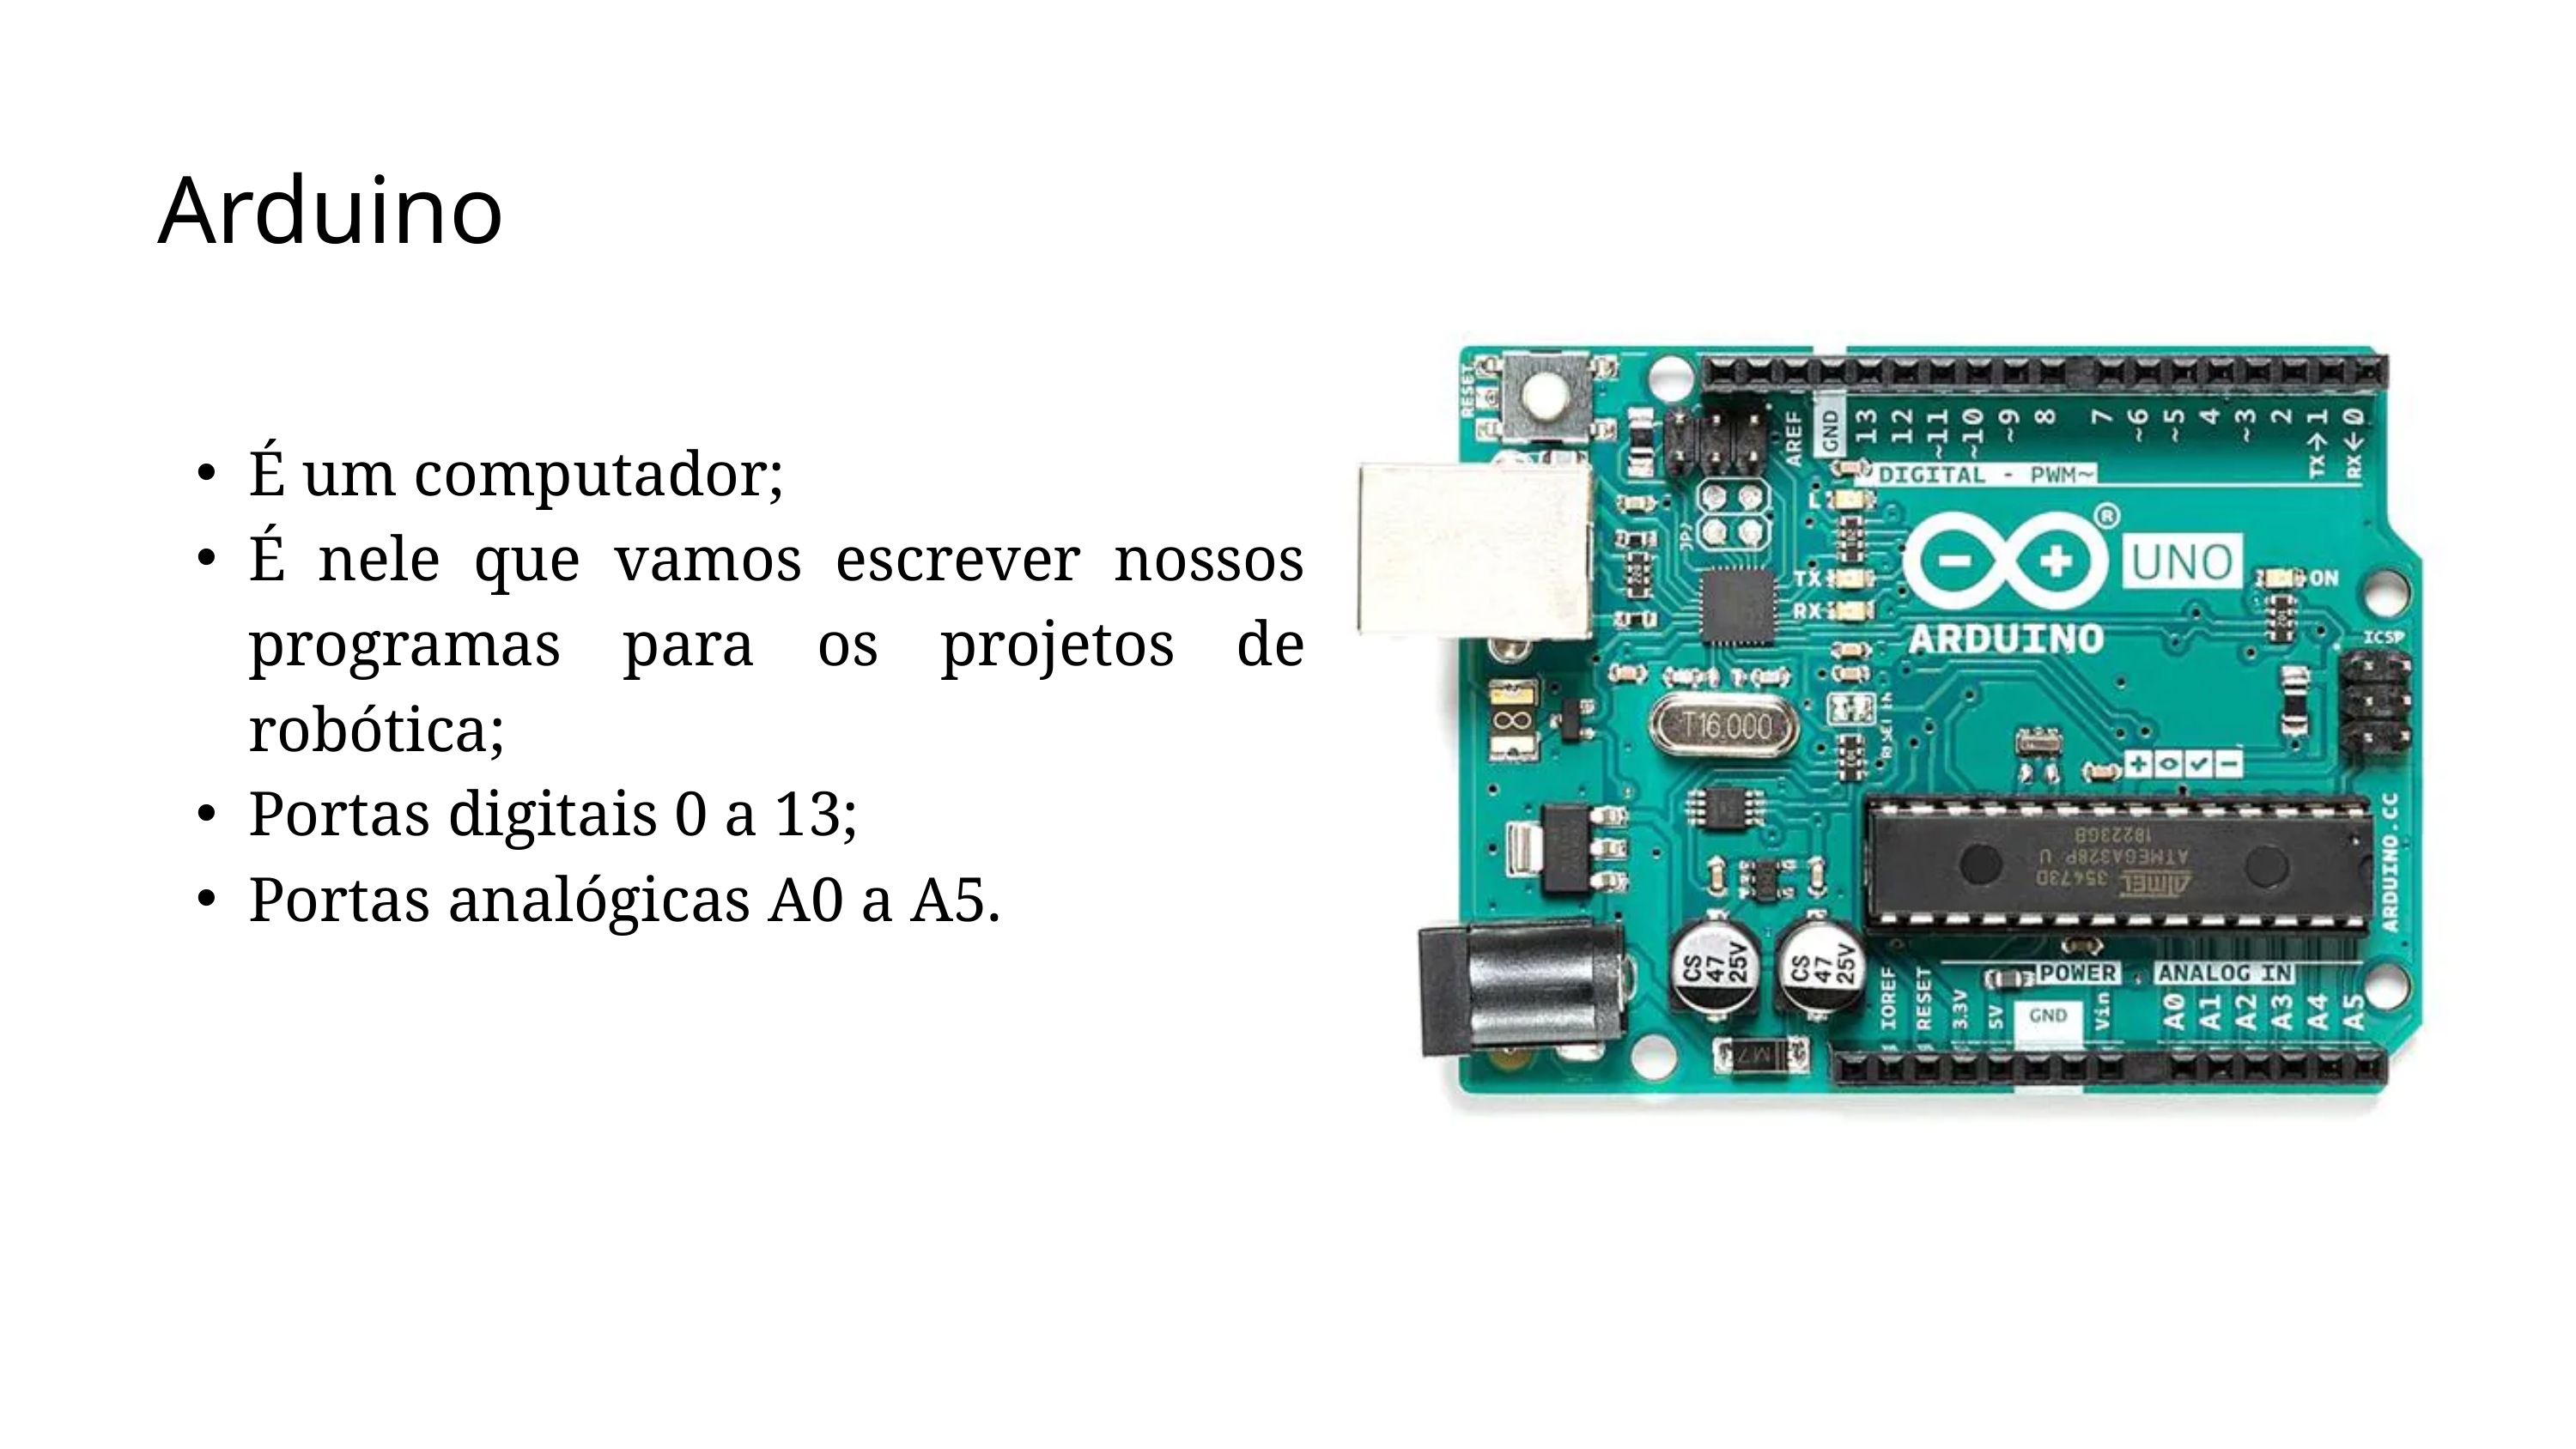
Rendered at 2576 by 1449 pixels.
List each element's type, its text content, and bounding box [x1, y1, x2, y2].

text_box [1318, 149, 2463, 1292]
text_box Arduino [144, 131, 519, 262]
text_box É um computador; É nele que vamos escrever nossos programas para os projetos de robótica; Portas digitais 0 a 13; Portas analógicas A0 a A5. [144, 422, 1307, 1019]
